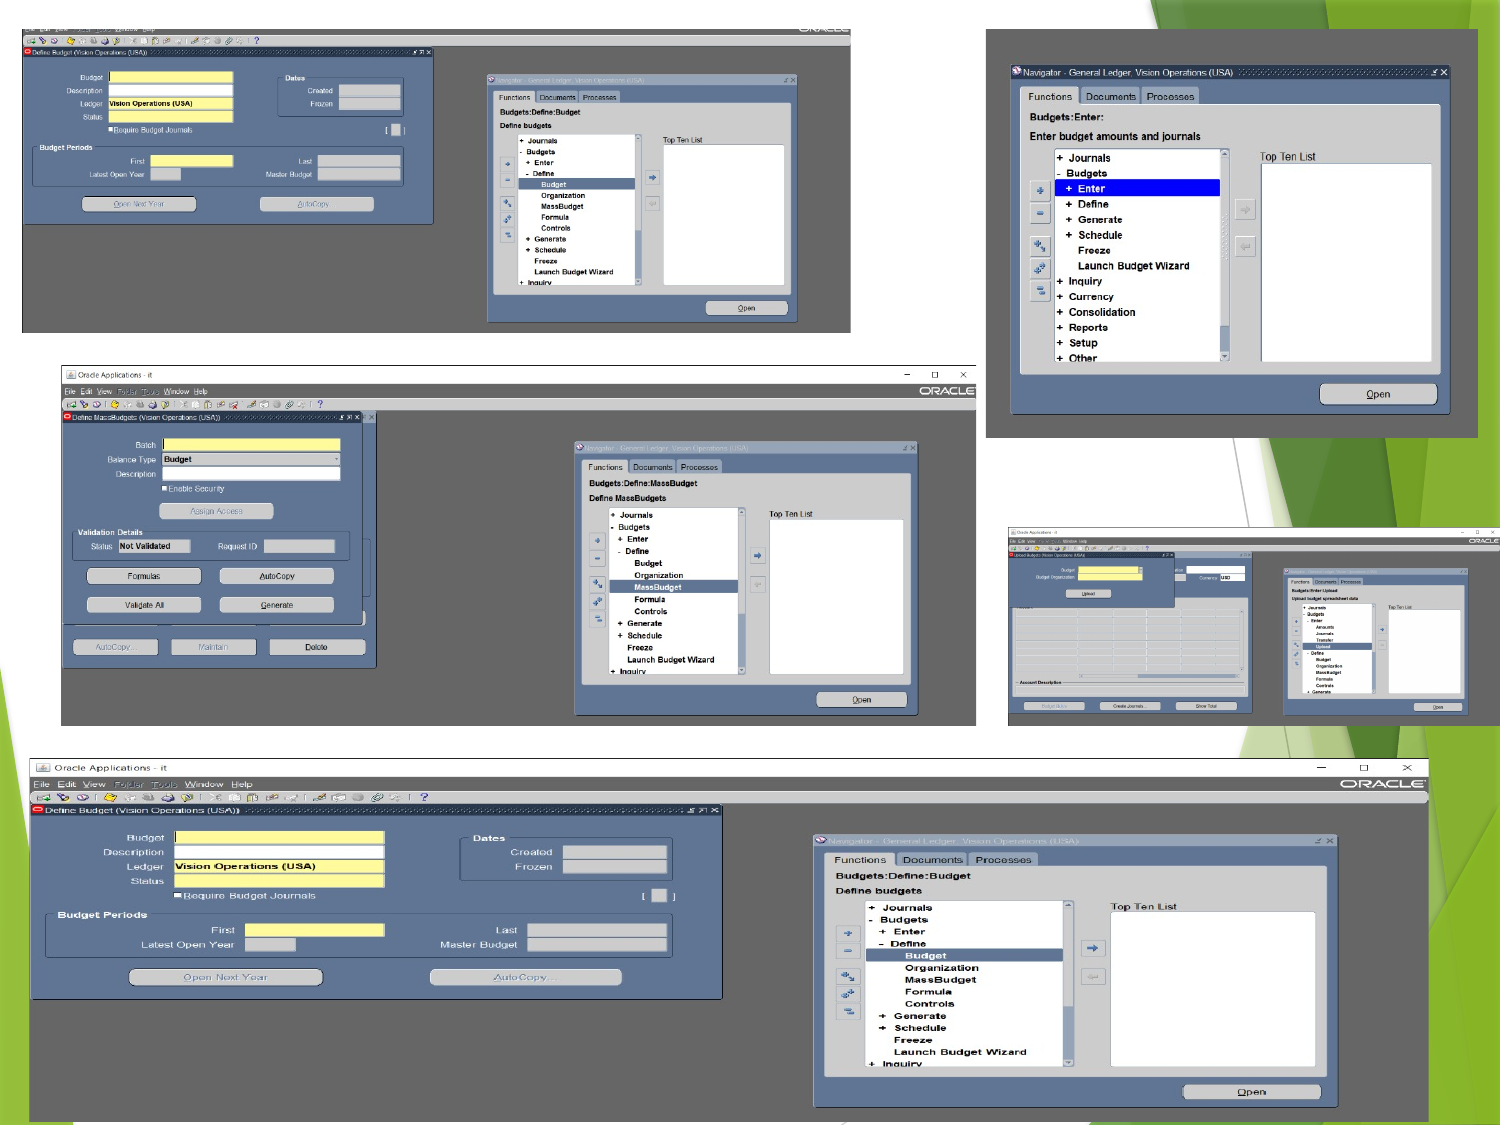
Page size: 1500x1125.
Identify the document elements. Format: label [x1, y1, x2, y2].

picture [28, 757, 1430, 1122]
picture [985, 28, 1479, 439]
picture [21, 28, 852, 333]
picture [1007, 526, 1500, 726]
picture [60, 365, 977, 726]
